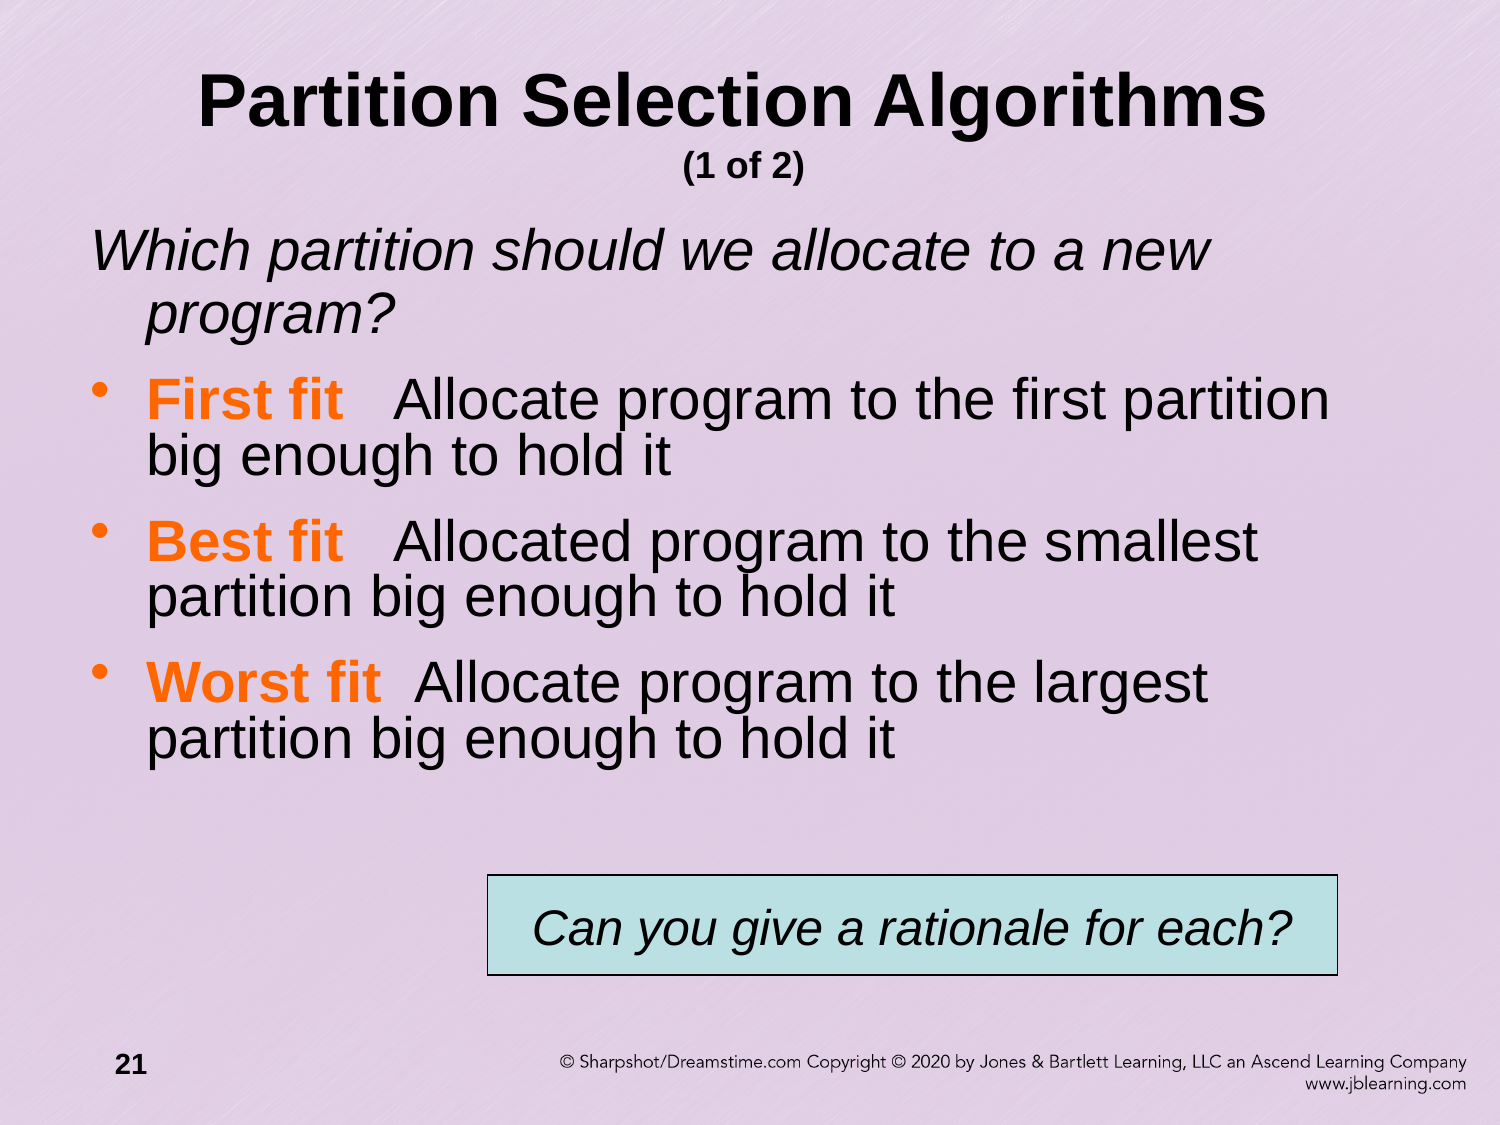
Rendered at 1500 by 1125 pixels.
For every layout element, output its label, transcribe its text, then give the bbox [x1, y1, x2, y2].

list Which partition should we allocate to a new program? First fit Allocate program to the first partition big enough to hold it Best fit Allocated program to the smallest partition big enough to hold it Worst fit Allocate program to the largest partition big enough to hold it [75, 212, 1425, 963]
picture [0, 0, 1500, 1125]
text_box Can you give a rationale for each? [487, 875, 1338, 975]
slide_number 21 [99, 1037, 451, 1091]
title Partition Selection Algorithms (1 of 2) [125, 24, 1363, 212]
